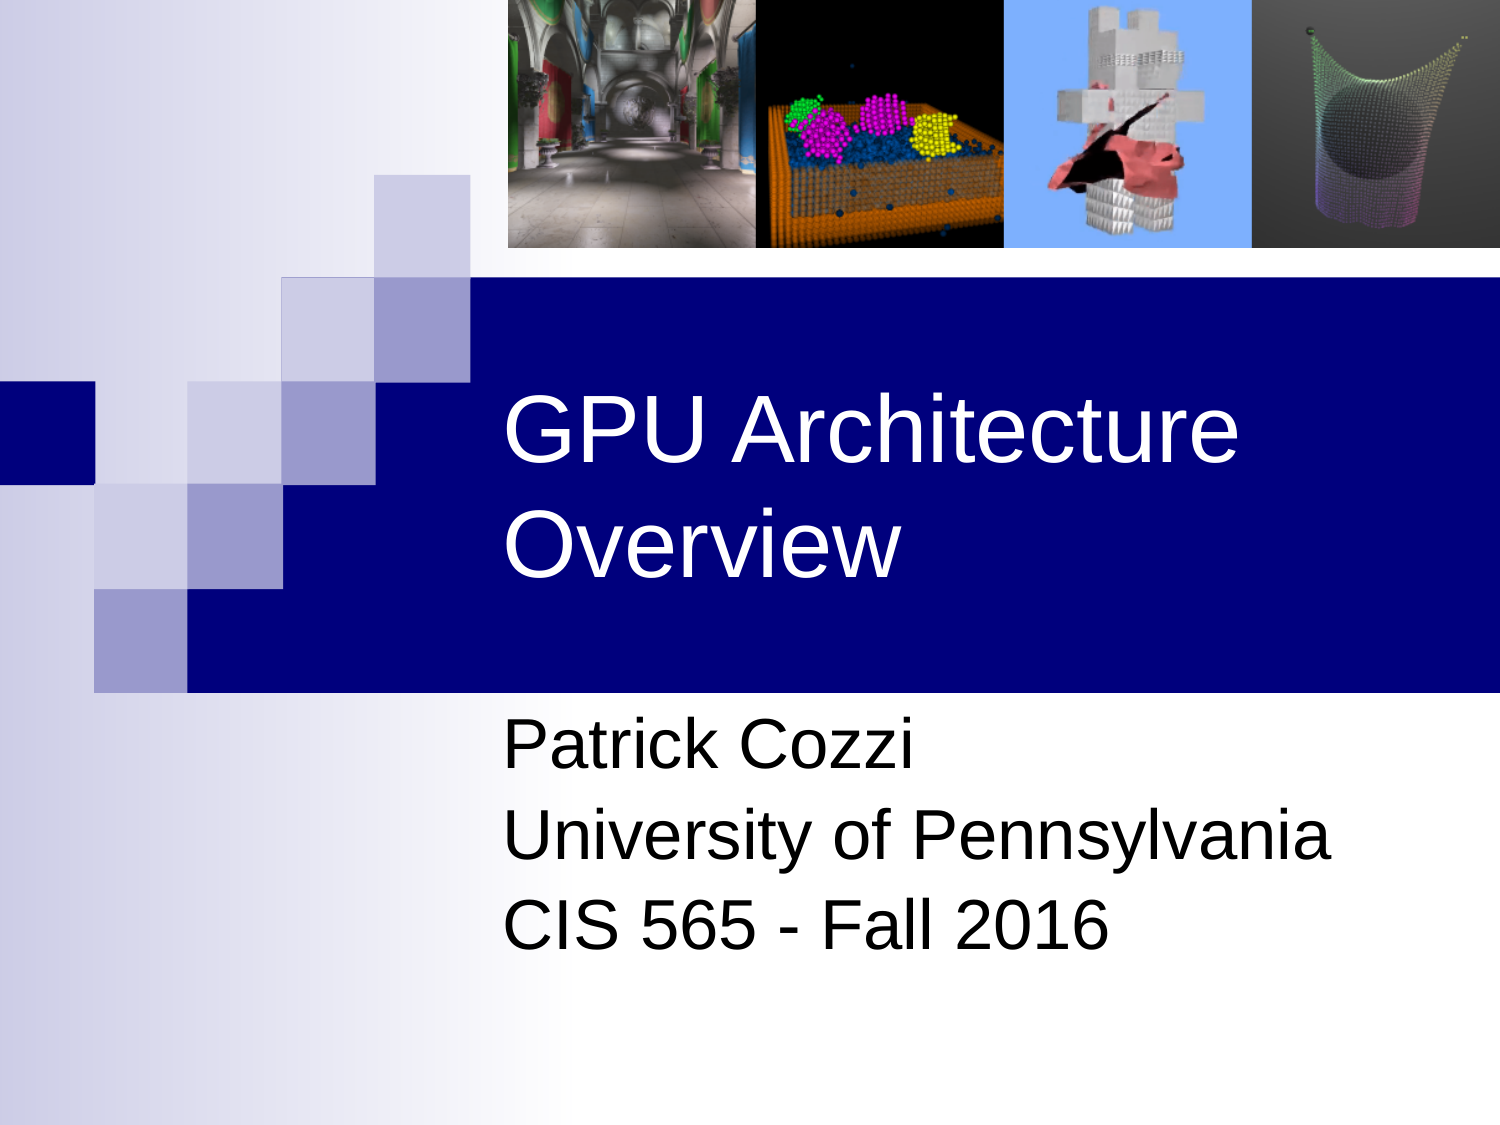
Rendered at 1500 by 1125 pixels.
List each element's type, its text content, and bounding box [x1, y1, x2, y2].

title GPU Architecture Overview [487, 299, 1475, 663]
subtitle Patrick Cozzi University of Pennsylvania CIS 565 - Fall 2016 [487, 699, 1475, 988]
picture [508, 0, 1500, 248]
